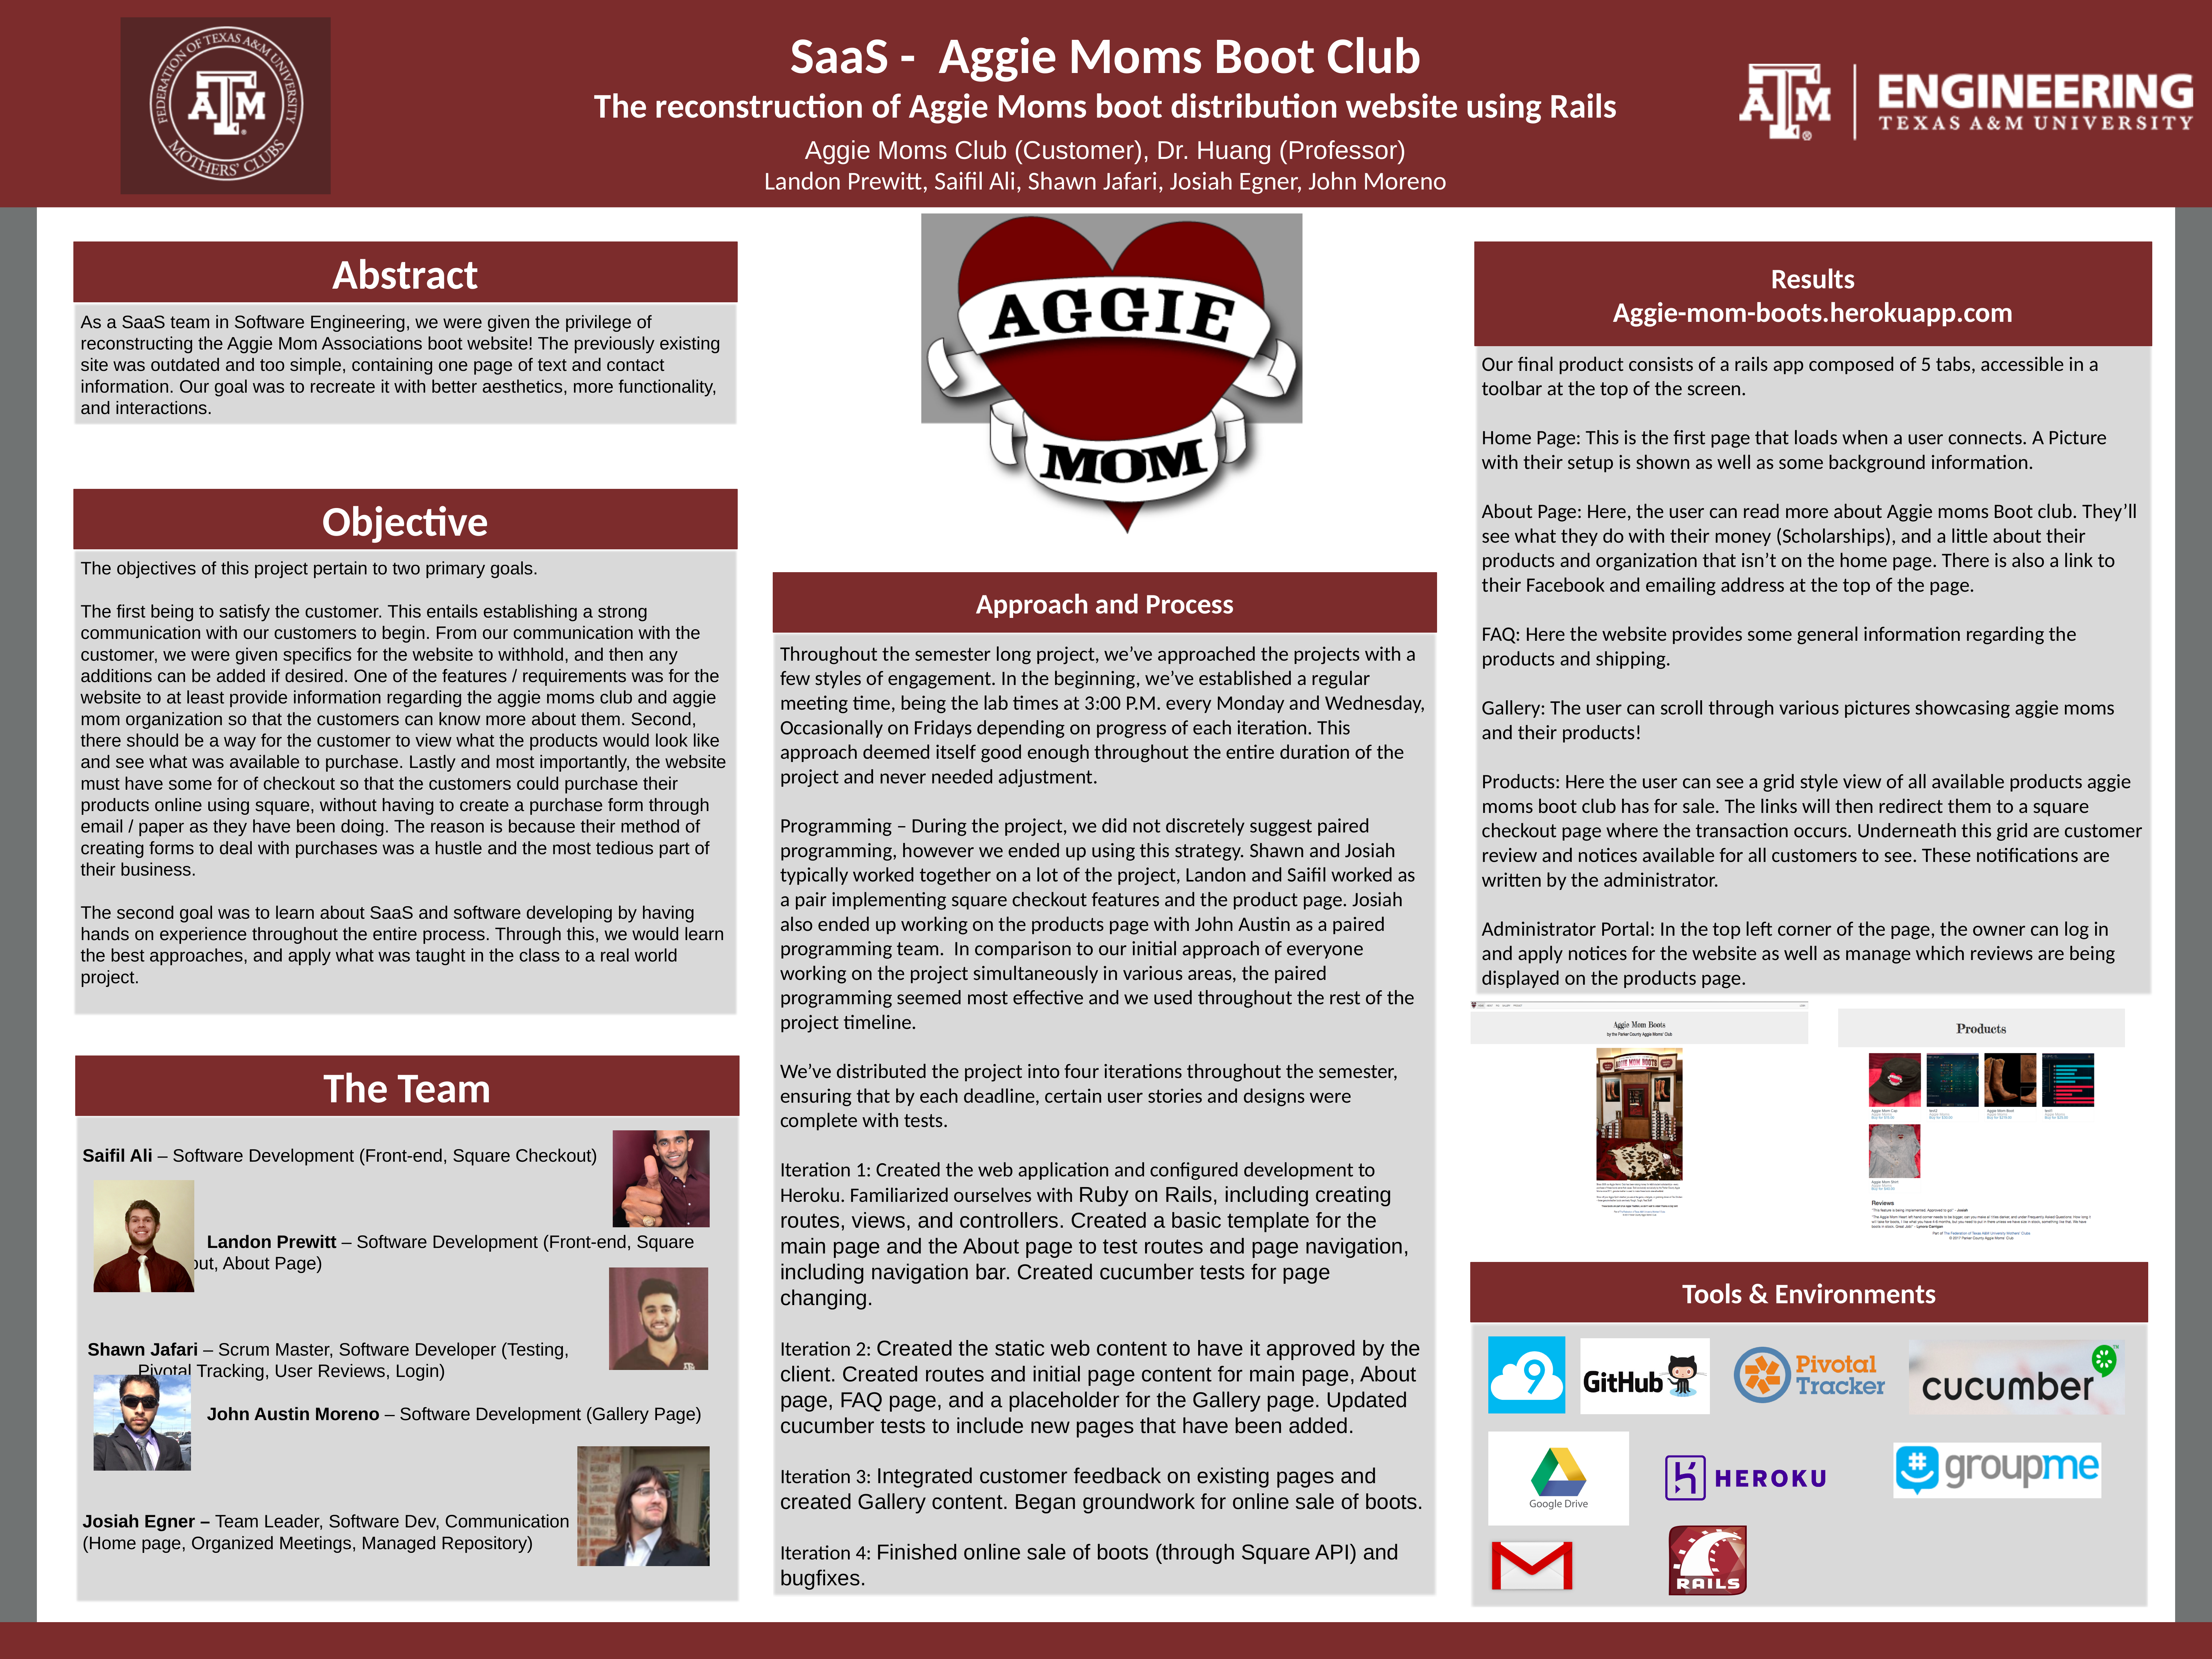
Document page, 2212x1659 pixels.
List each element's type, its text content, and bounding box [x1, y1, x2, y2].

picture [577, 1446, 710, 1566]
text_box As a SaaS team in Software Engineering, we were given the privilege of reconstructing the Aggie Mom Associations boot website! The previously existing site was outdated and too simple, containing one page of text and contact information. Our goal was to recreate it with better aesthetics, more functionality, and interactions. [77, 307, 735, 422]
text_box SaaS - Aggie Moms Boot Club The reconstruction of Aggie Moms boot distribution website using Rails [276, 4, 1935, 121]
picture [1838, 1005, 2125, 1256]
picture [1580, 1338, 1710, 1414]
text_box Approach and Process [772, 572, 1437, 633]
picture [1734, 1335, 1885, 1415]
picture [1491, 1352, 1563, 1399]
text_box Our final product consists of a rails app composed of 5 tabs, accessible in a toolbar at the top of the screen. Home Page: This is the first page that loads when a user connects. A Picture with their setup is shown as well as some background information. About Page: Here, the user can read more about Aggie moms Boot club. They’ll see what they do with their money (Scholarships), and a little about their products and organization that isn’t on the home page. There is also a link to their Facebook and emailing address at the top of the page. FAQ: Here the website provides some general information regarding the products and shipping. Gallery: The user can scroll through various pictures showcasing aggie moms and their products! Products: Here the user can see a grid style view of all available products aggie moms boot club has for sale. The links will then redirect them to a square checkout page where the transaction occurs. Underneath this grid are customer review and notices available for all customers to see. These notifications are written by the administrator. Administrator Portal: In the top left corner of the page, the owner can log in and apply notices for the website as well as manage which reviews are being displayed on the products page. [1478, 347, 2150, 993]
picture [94, 1375, 191, 1471]
text_box Aggie Moms Club (Customer), Dr. Huang (Professor) Landon Prewitt, Saifil Ali, Shawn Jafari, Josiah Egner, John Moreno [276, 121, 1935, 208]
text_box Objective [73, 488, 738, 550]
text_box Throughout the semester long project, we’ve approached the projects with a few styles of engagement. In the beginning, we’ve established a regular meeting time, being the lab times at 3:00 P.M. every Monday and Wednesday, Occasionally on Fridays depending on progress of each iteration. This approach deemed itself good enough throughout the entire duration of the project and never needed adjustment. Programming – During the project, we did not discretely suggest paired programming, however we ended up using this strategy. Shawn and Josiah typically worked together on a lot of the project, Landon and Saifil worked as a pair implementing square checkout features and the product page. Josiah also ended up working on the products page with John Austin as a paired programming team. In comparison to our initial approach of everyone working on the project simultaneously in various areas, the paired programming seemed most effective and we used throughout the rest of the project timeline. We’ve distributed the project into four iterations throughout the semester, ensuring that by each deadline, certain user stories and designs were complete with tests. Iteration 1: Created the web application and configured development to Heroku. Familiarized ourselves with Ruby on Rails, including creating routes, views, and controllers. Created a basic template for the main page and the About page to test routes and page navigation, including navigation bar. Created cucumber tests for page changing. Iteration 2: Created the static web content to have it approved by the client. Created routes and initial page content for main page, About page, FAQ page, and a placeholder for the Gallery page. Updated cucumber tests to include new pages that have been added. Iteration 3: Integrated customer feedback on existing pages and created Gallery content. Began groundwork for online sale of boots. Iteration 4: Finished online sale of boots (through Square API) and bugfixes. [776, 636, 1434, 1594]
picture [921, 213, 1302, 541]
text_box Saifil Ali – Software Development (Front-end, Square Checkout) Landon Prewitt – Software Development (Front-end, Square Checkout, About Page) Shawn Jafari – Scrum Master, Software Developer (Testing, Pivotal Tracking, User Reviews, Login) John Austin Moreno – Software Development (Gallery Page) Josiah Egner – Team Leader, Software Dev, Communication (Home page, Organized Meetings, Managed Repository) [79, 1119, 738, 1600]
text_box Results Aggie-mom-boots.herokuapp.com [1474, 241, 2153, 347]
picture [1488, 1536, 1576, 1596]
picture [1739, 64, 2194, 141]
text_box Abstract [73, 241, 738, 303]
picture [121, 17, 331, 194]
picture [94, 1180, 194, 1293]
picture [1471, 1002, 1808, 1254]
picture [609, 1267, 709, 1370]
text_box The objectives of this project pertain to two primary goals. The first being to satisfy the customer. This entails establishing a strong communication with our customers to begin. From our communication with the customer, we were given specifics for the website to withhold, and then any additions can be added if desired. One of the features / requirements was for the website to at least provide information regarding the aggie moms club and aggie mom organization so that the customers can know more about them. Second, there should be a way for the customer to view what the products would look like and see what was available to purchase. Lastly and most importantly, the website must have some for of checkout so that the customers could purchase their products online using square, without having to create a purchase form through email / paper as they have been doing. The reason is because their method of creating forms to deal with purchases was a hustle and the most tedious part of their business. The second goal was to learn about SaaS and software developing by having hands on experience throughout the entire process. Through this, we would learn the best approaches, and apply what was taught in the class to a real world project. [76, 553, 736, 1014]
picture [613, 1130, 710, 1228]
picture [1488, 1431, 1630, 1526]
text_box [1475, 1327, 2146, 1605]
picture [1645, 1435, 1847, 1521]
picture [1909, 1340, 2125, 1415]
picture [1669, 1526, 1747, 1596]
text_box Tools & Environments [1470, 1262, 2149, 1323]
picture [1893, 1443, 2101, 1499]
text_box The Team [75, 1055, 740, 1116]
